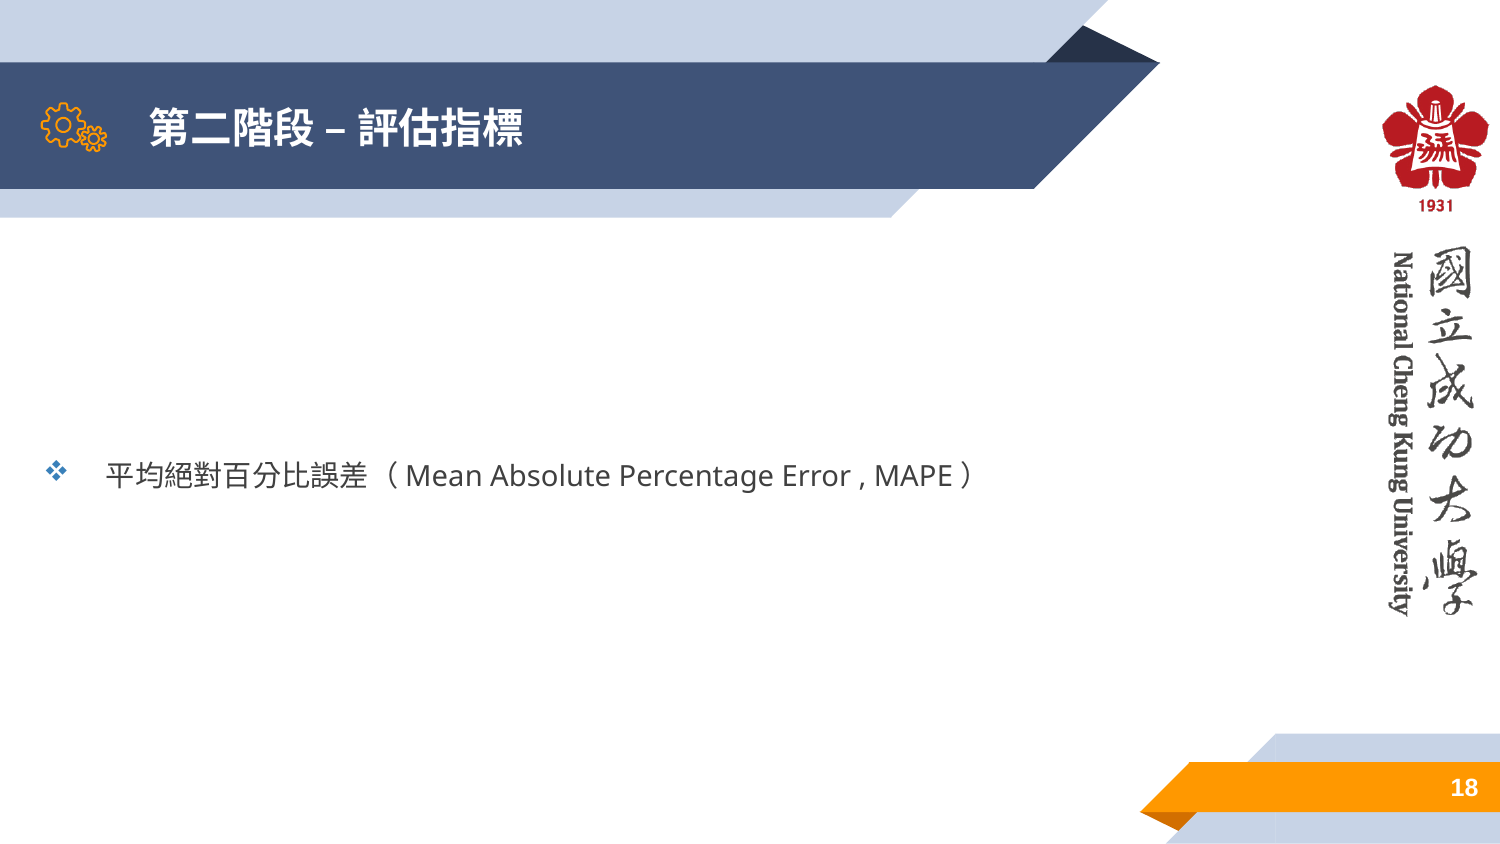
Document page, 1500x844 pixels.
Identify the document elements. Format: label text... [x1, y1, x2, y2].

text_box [41, 103, 107, 152]
title 第二階段 – 評估指標 [133, 64, 1035, 190]
picture [1375, 80, 1494, 630]
slide_number 18 [1249, 760, 1494, 813]
